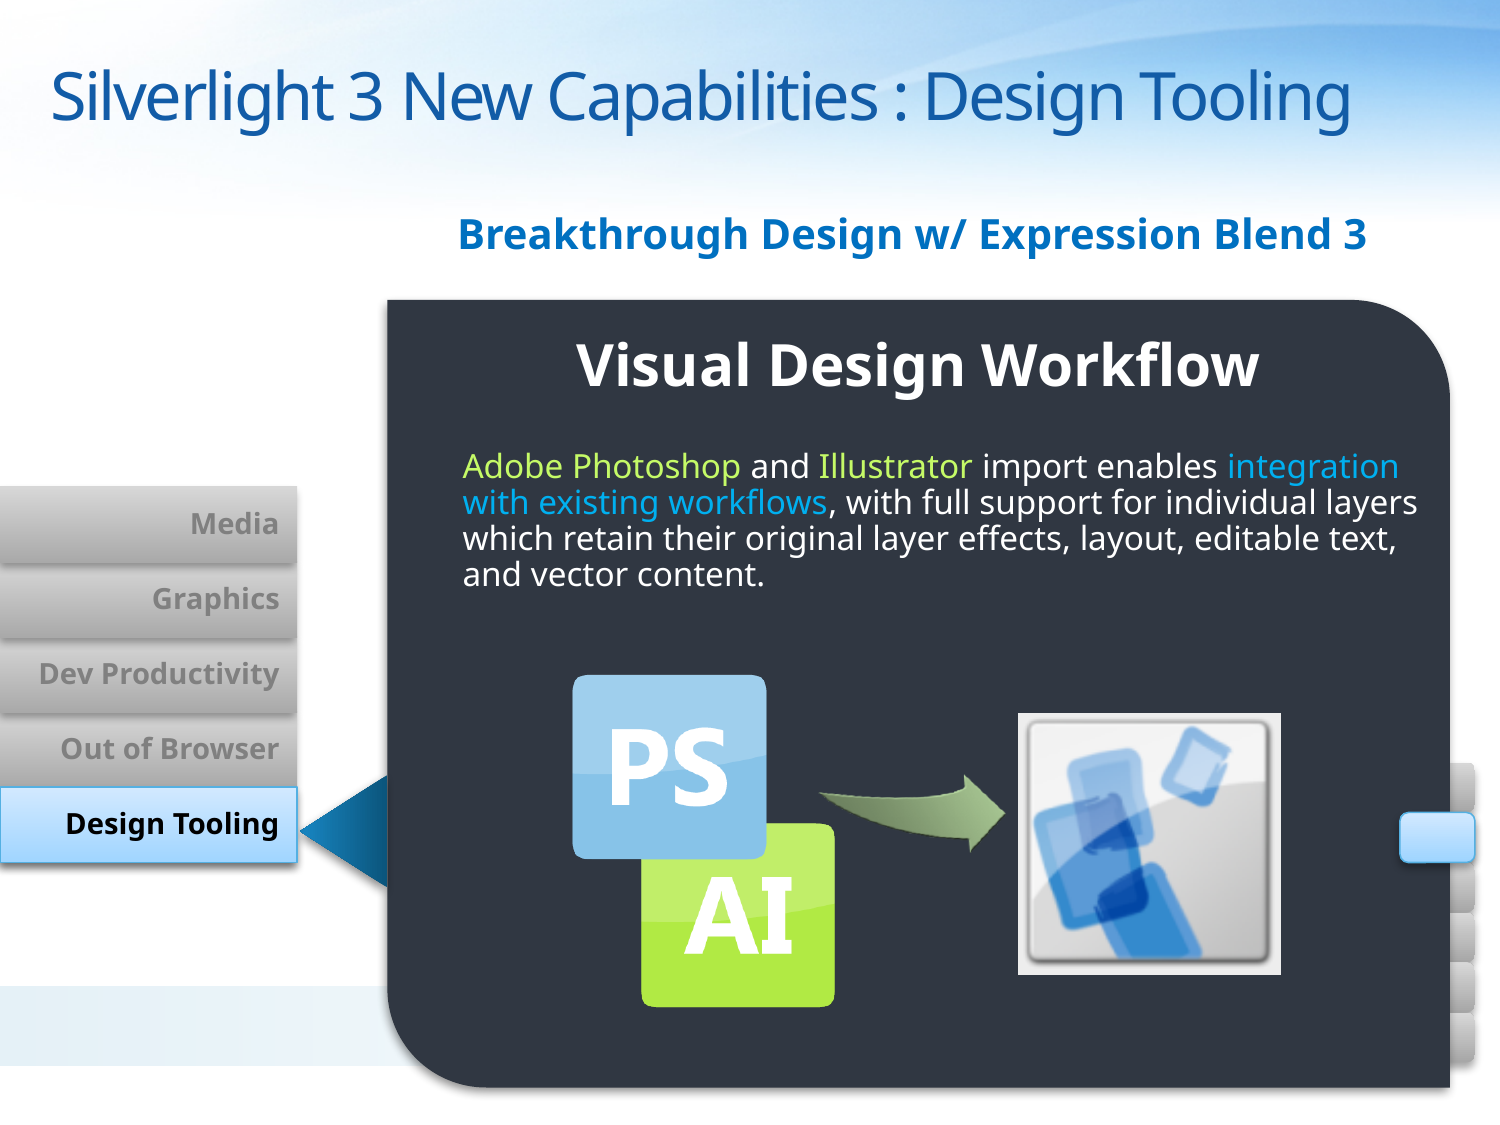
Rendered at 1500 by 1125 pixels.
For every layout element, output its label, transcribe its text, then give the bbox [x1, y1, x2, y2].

text_box Breakthrough Design w/ Expression Blend 3 [437, 208, 1388, 265]
picture [0, 0, 1500, 1125]
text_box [0, 486, 298, 863]
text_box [524, 662, 1281, 1019]
title Silverlight 3 New Capabilities : Design Tooling [50, 62, 1450, 208]
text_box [1399, 762, 1476, 1063]
text_box Visual Design Workflow [387, 299, 1450, 1088]
text_box [304, 774, 388, 888]
text_box Adobe Photoshop and Illustrator import enables integration with existing workflows, with full support for individual layers which retain their original layer effects, layout, editable text, and vector content. [425, 449, 1425, 738]
